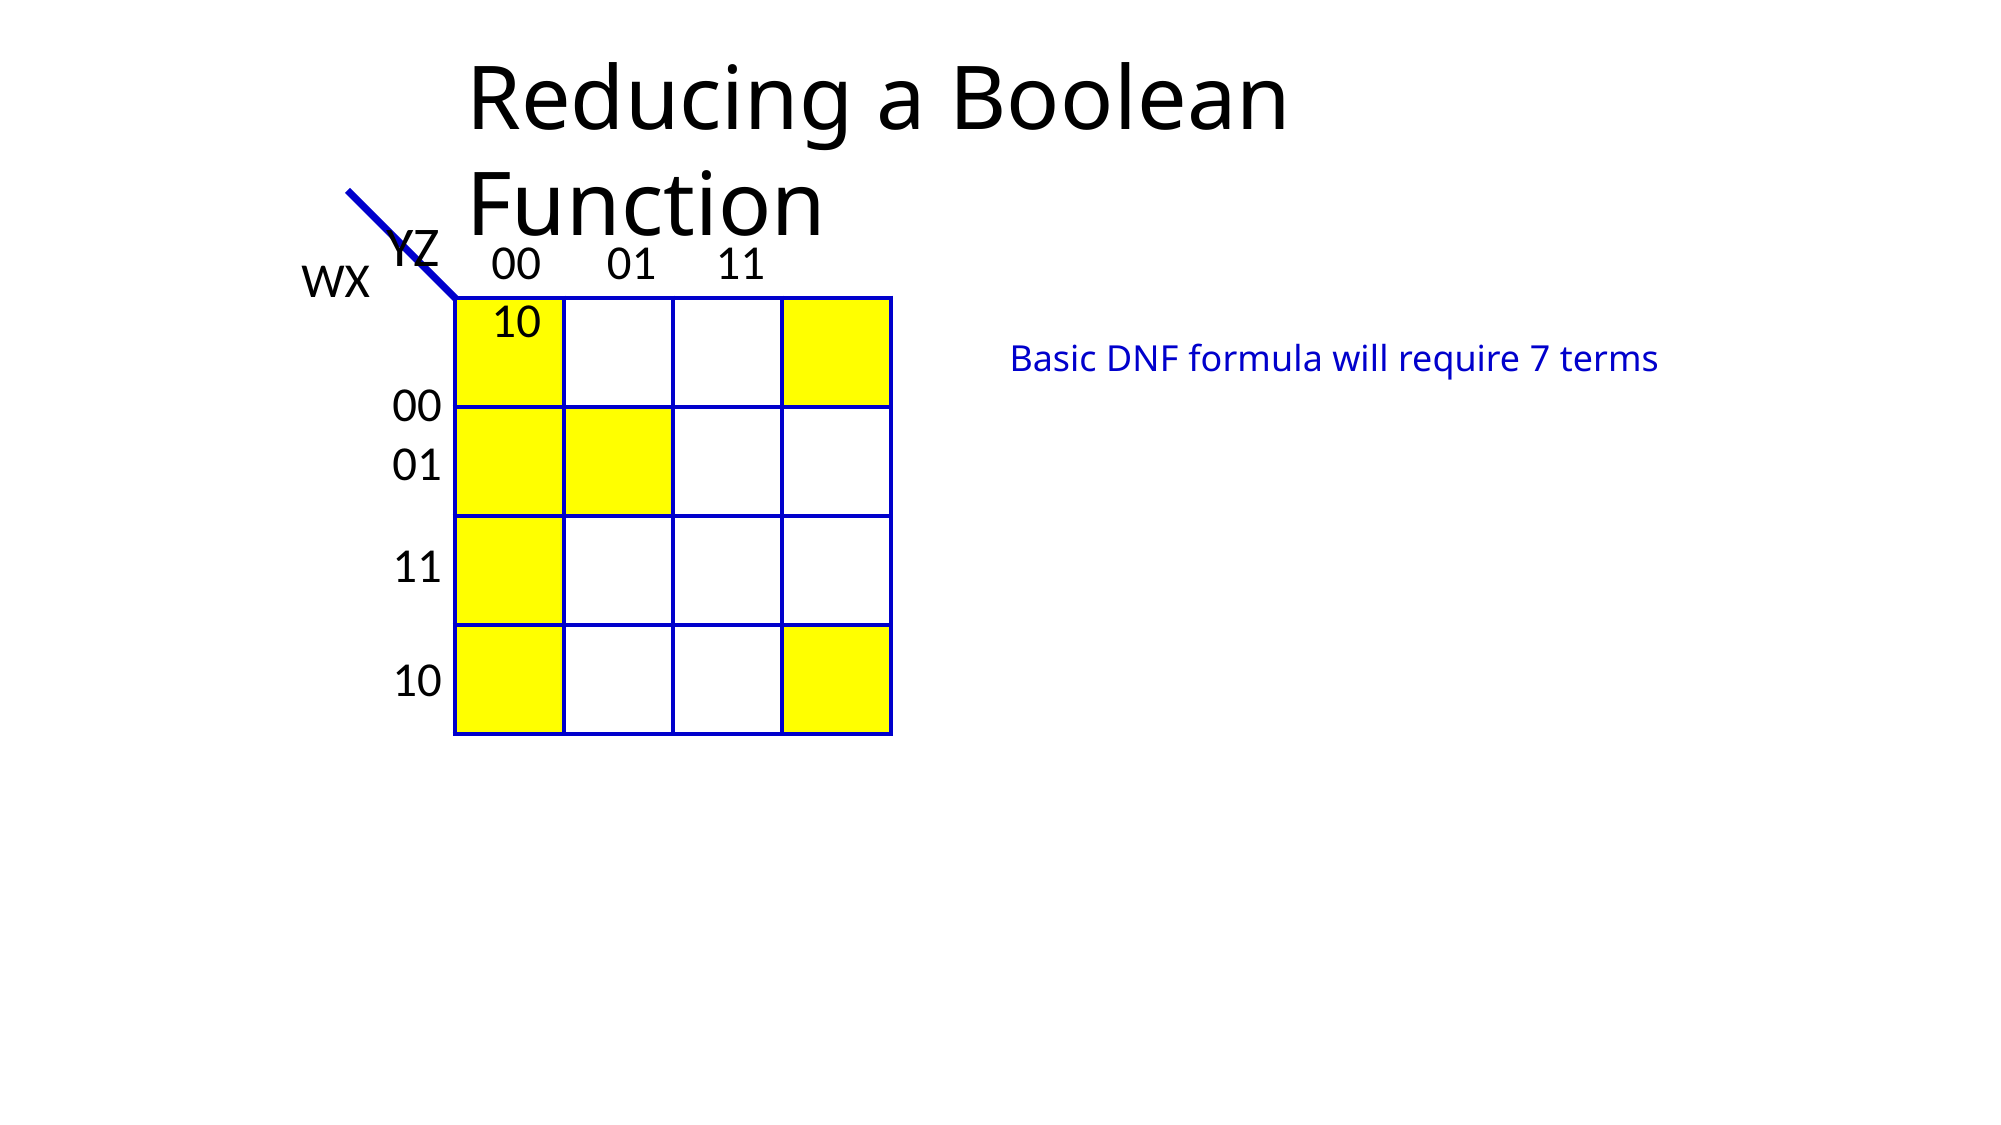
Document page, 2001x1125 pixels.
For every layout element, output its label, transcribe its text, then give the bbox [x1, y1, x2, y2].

title Reducing a Boolean Function [464, 38, 1536, 253]
table_cell [566, 409, 671, 514]
table_cell [675, 518, 780, 623]
table_header [784, 300, 889, 405]
table_cell [457, 409, 562, 514]
table_cell [784, 409, 889, 514]
table_cell [675, 627, 780, 732]
table_cell [675, 409, 780, 514]
table_header [675, 348, 780, 405]
table_cell [457, 518, 562, 623]
text_box WX YZ 00 [295, 180, 458, 431]
text_box 00 01 11 10 [489, 228, 868, 348]
text_box Basic DNF formula will require 7 terms [1007, 332, 1674, 379]
text_box 01 11 10 [390, 431, 444, 707]
table_cell [457, 627, 562, 732]
table_cell [566, 518, 671, 623]
table_cell [784, 627, 889, 732]
table_cell [566, 627, 671, 732]
table_cell [784, 518, 889, 623]
table_header [566, 348, 671, 405]
table_header [458, 300, 562, 405]
